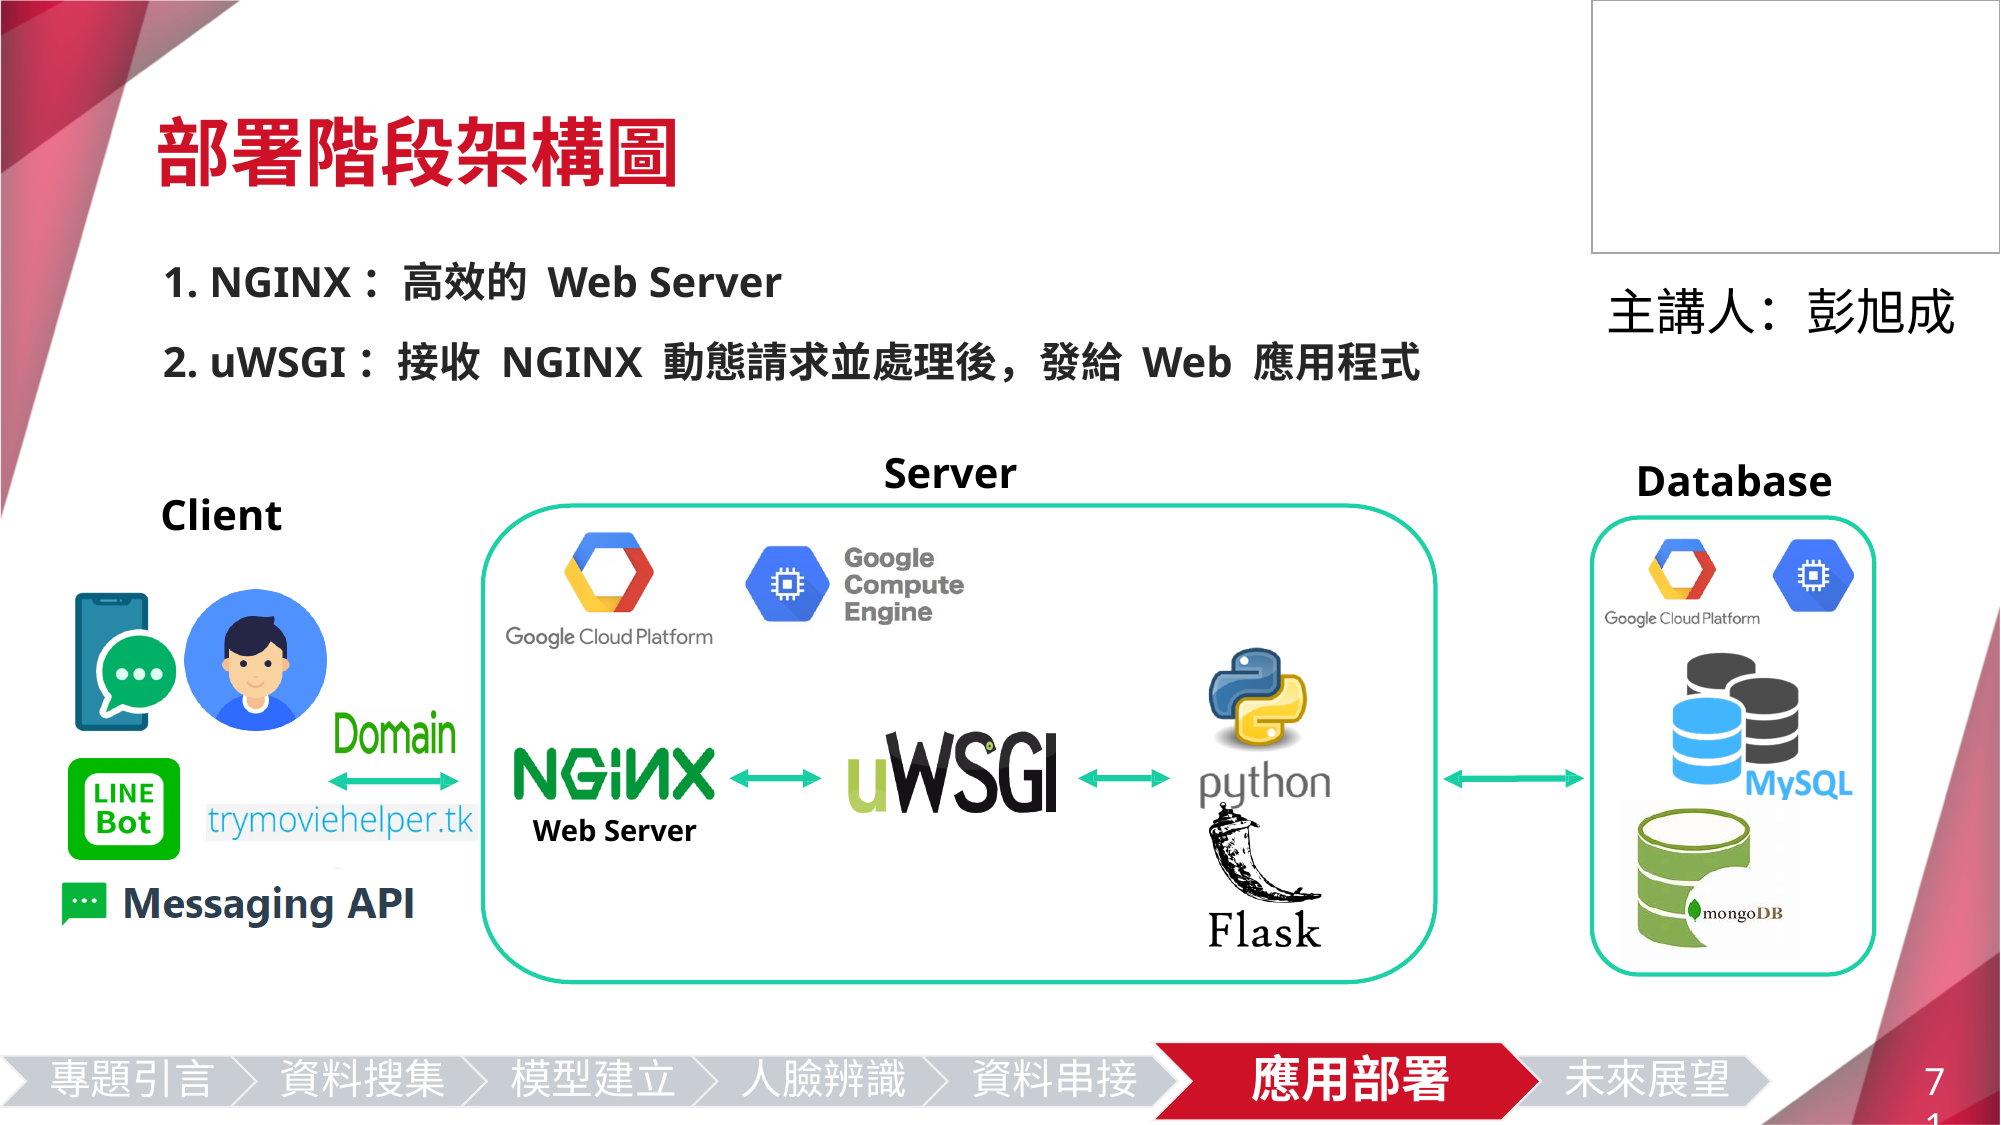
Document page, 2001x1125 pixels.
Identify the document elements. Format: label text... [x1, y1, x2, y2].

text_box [480, 503, 1438, 985]
picture [206, 804, 478, 841]
picture [1168, 646, 1361, 947]
text_box [328, 771, 459, 791]
text_box Server [881, 444, 1022, 497]
picture [505, 531, 713, 651]
picture [1761, 537, 1859, 616]
text_box 1. NGINX：高效的 Web Server 2. uWSGI：接收 NGINX 動態請求並處理後，發給 Web 應用程式 [160, 223, 1483, 386]
picture [1698, 606, 2000, 1124]
text_box 部署階段架構圖 [155, 103, 1075, 196]
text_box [45, 583, 327, 860]
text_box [1591, 517, 1919, 993]
text_box [1591, 0, 2000, 254]
picture [1604, 538, 1760, 629]
text_box 主講人：彭旭成 [1591, 273, 2000, 348]
text_box 71 [1909, 1050, 1979, 1125]
picture [1, 1, 303, 519]
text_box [0, 1022, 1772, 1125]
picture [1620, 653, 1853, 962]
picture [333, 707, 457, 759]
picture [733, 521, 977, 649]
picture [510, 743, 718, 803]
text_box [1443, 769, 1585, 789]
picture [848, 731, 1056, 813]
text_box Database [1633, 452, 1852, 506]
picture [50, 867, 427, 935]
text_box Client [158, 486, 319, 540]
